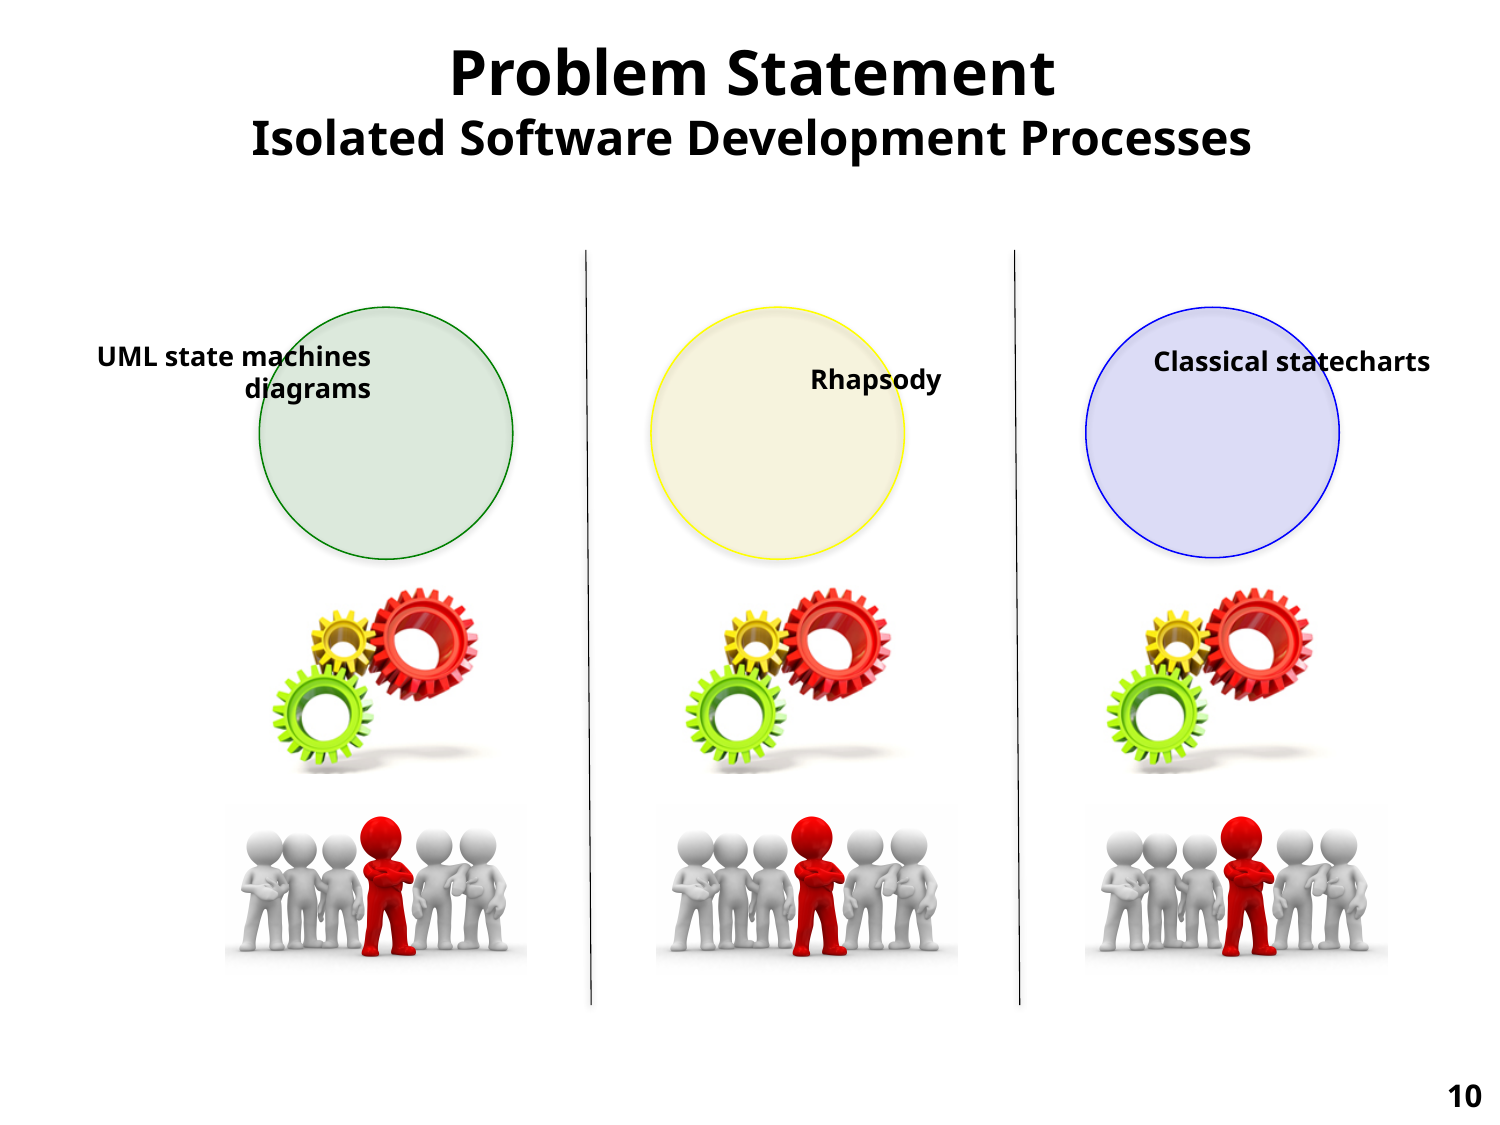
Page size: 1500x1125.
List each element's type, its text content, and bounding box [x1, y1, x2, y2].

text_box 10 [1328, 1069, 1498, 1122]
picture [1085, 804, 1388, 976]
picture [224, 804, 528, 976]
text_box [585, 249, 592, 1006]
text_box Classical statecharts [1128, 337, 1446, 385]
text_box Problem Statement Isolated Software Development Processes [27, 4, 1478, 193]
picture [251, 585, 506, 775]
text_box [258, 306, 514, 561]
picture [663, 585, 918, 775]
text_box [1014, 249, 1020, 1006]
text_box [650, 306, 906, 561]
picture [1085, 585, 1340, 775]
text_box [1133, 306, 1296, 337]
picture [655, 804, 959, 976]
text_box Rhapsody [770, 354, 981, 402]
text_box [1085, 339, 1341, 559]
text_box UML state machines diagrams [41, 332, 386, 412]
